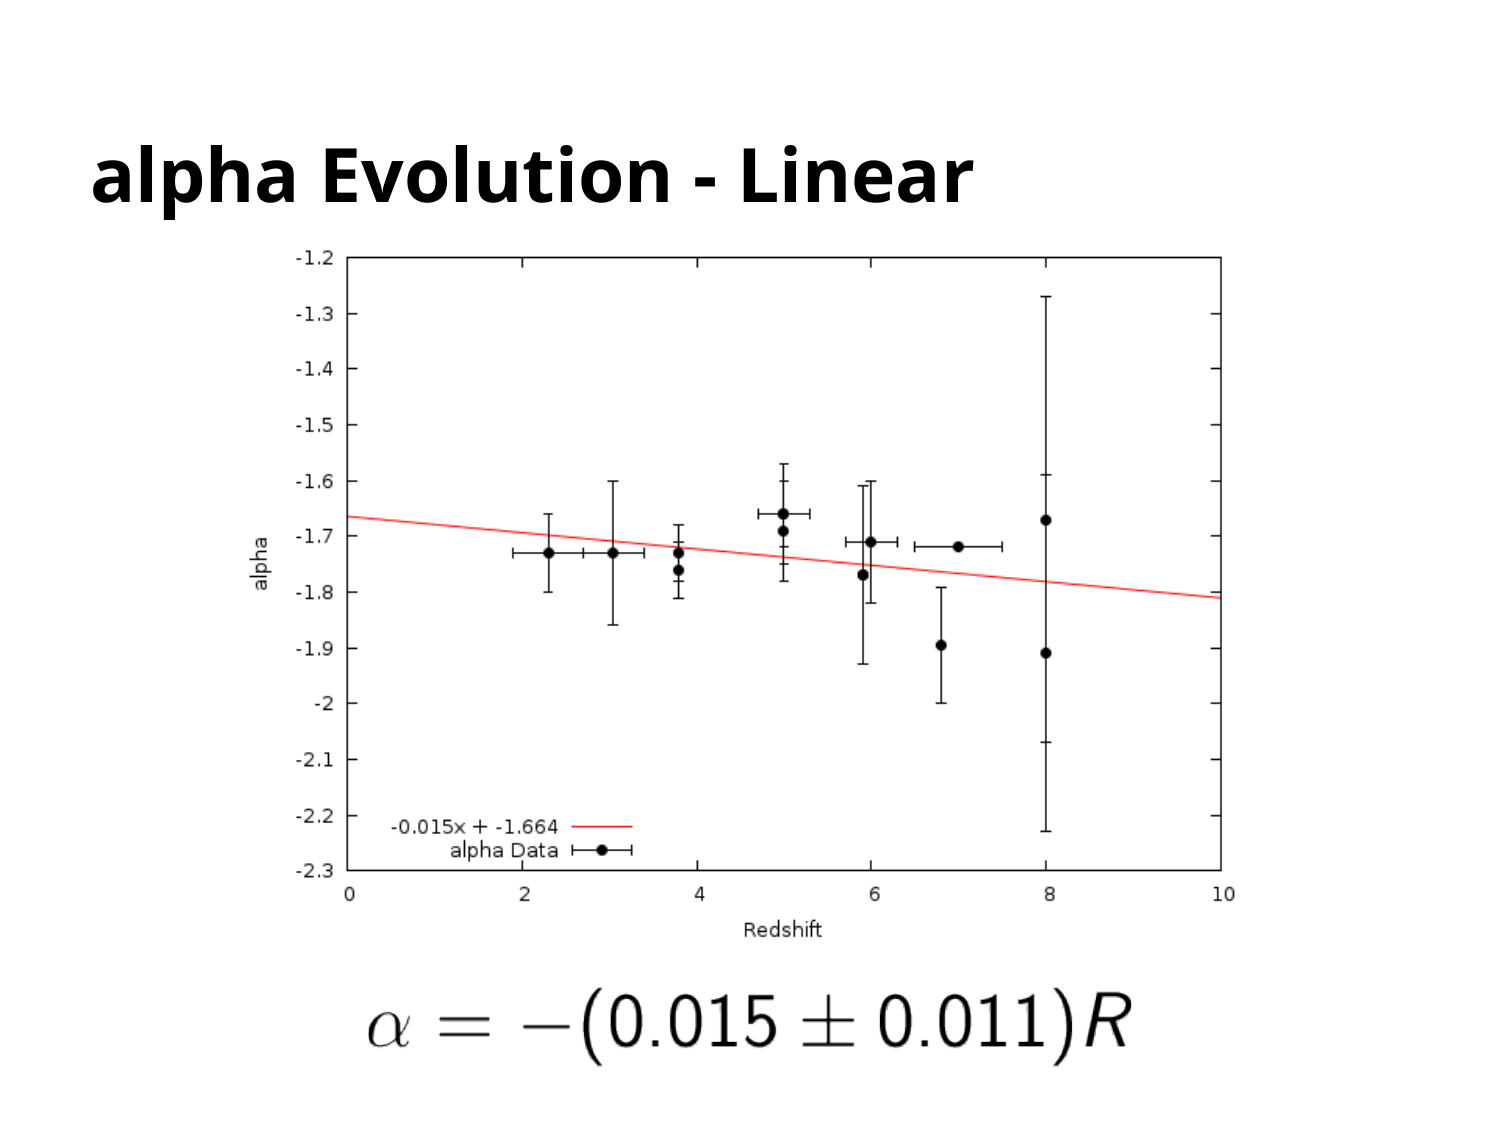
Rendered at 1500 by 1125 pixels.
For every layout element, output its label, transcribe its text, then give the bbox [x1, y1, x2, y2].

title alpha Evolution - Linear [74, 44, 1426, 233]
text_box [368, 987, 1132, 1067]
text_box [242, 232, 1258, 946]
